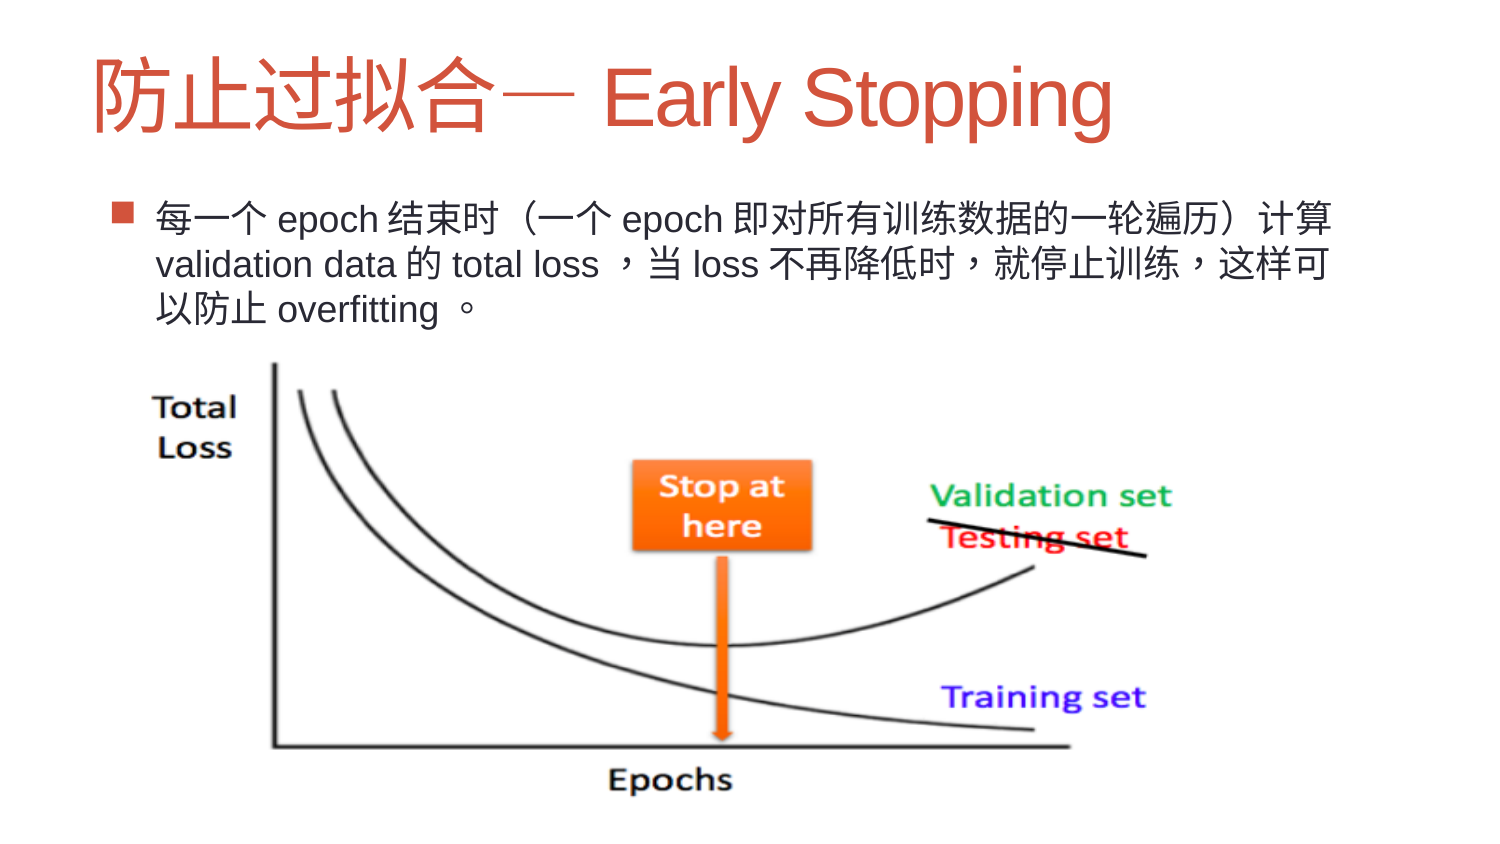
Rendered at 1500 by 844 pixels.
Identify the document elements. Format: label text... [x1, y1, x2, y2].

text_box 每一个epoch结束时（一个epoch即对所有训练数据的一轮遍历）计算 validation data的total loss，当loss不再降低时，就停止训练，这样可以防止overfitting。 [94, 187, 1349, 338]
picture [124, 330, 1214, 813]
title 防止过拟合—Early Stopping [75, 32, 1425, 155]
